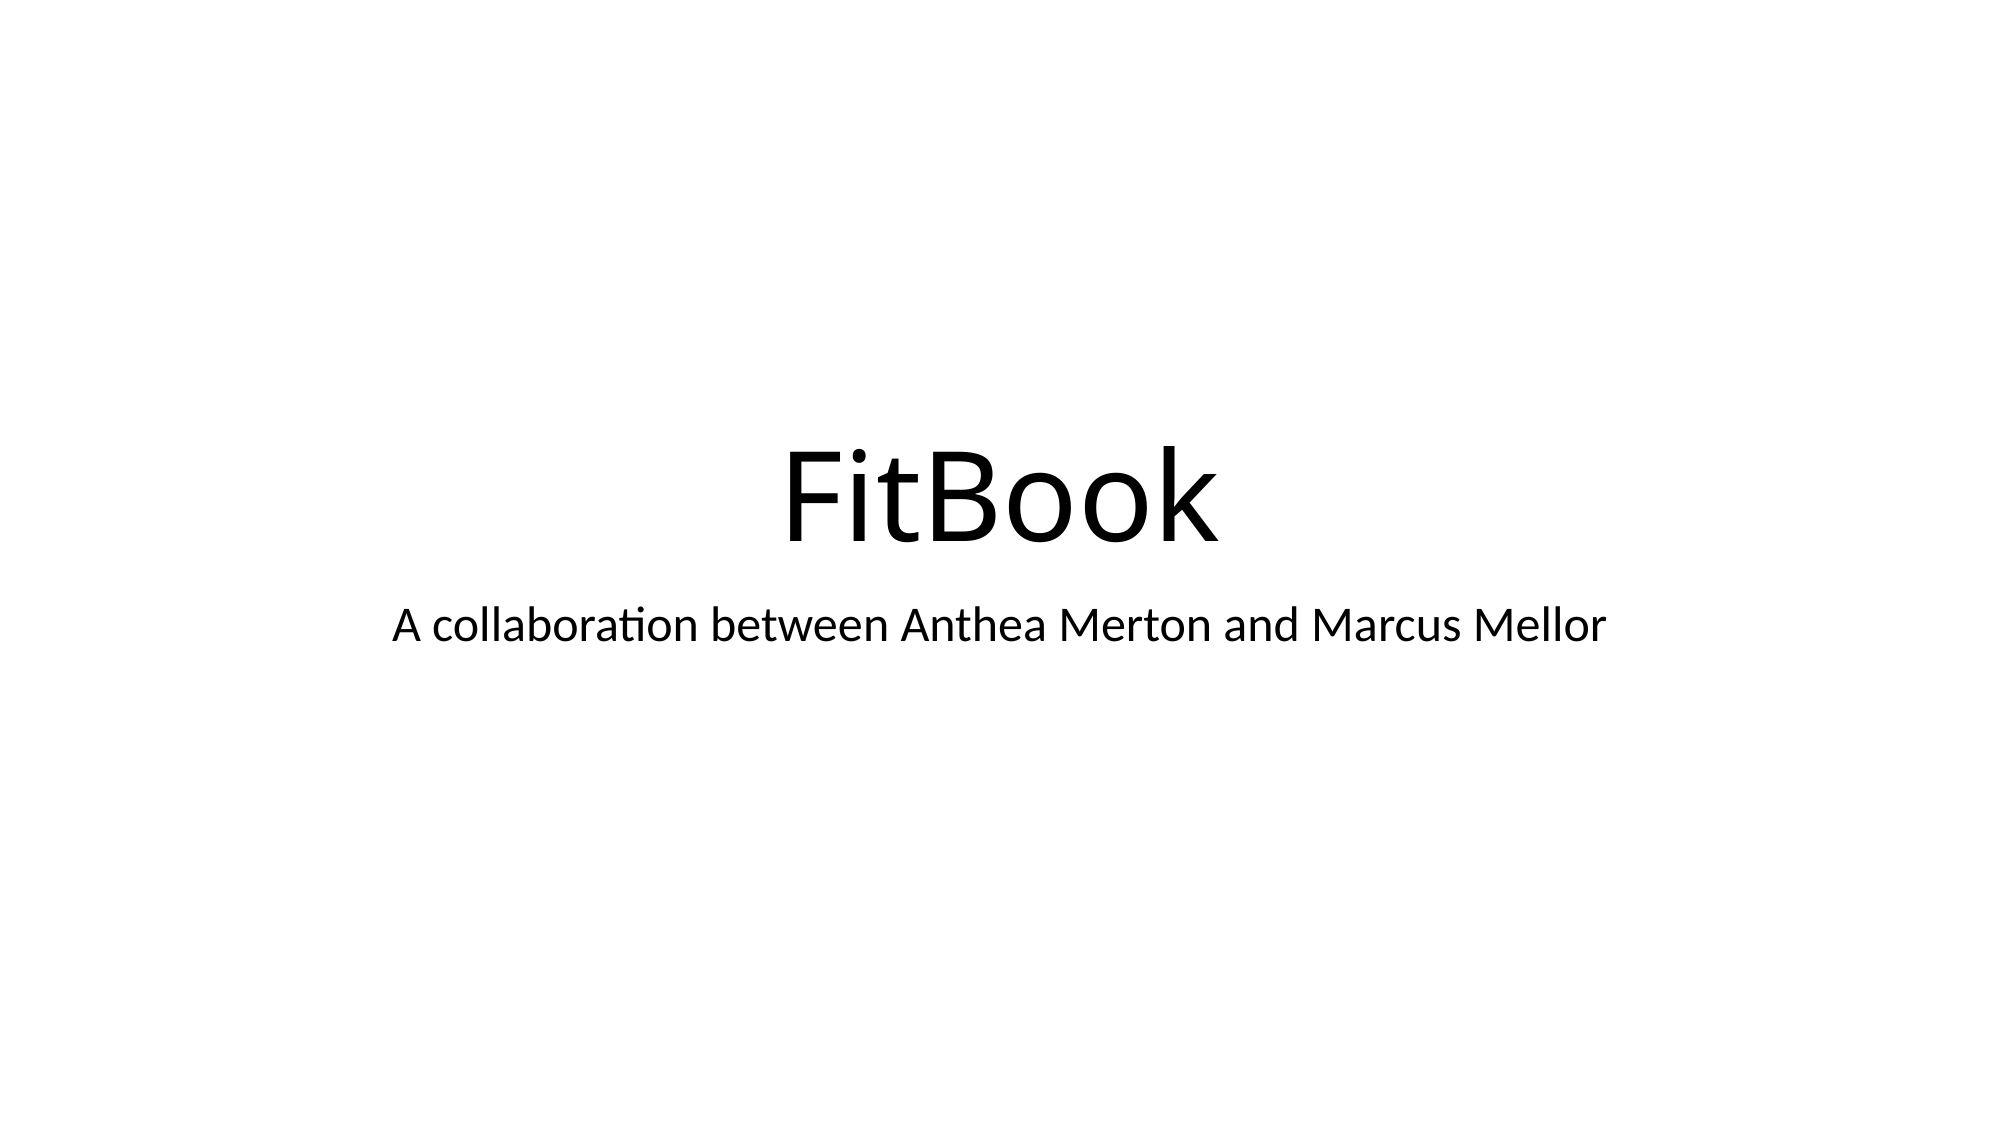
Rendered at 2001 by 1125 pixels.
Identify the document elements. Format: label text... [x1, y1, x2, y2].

subtitle A collaboration between Anthea Merton and Marcus Mellor [249, 590, 1750, 863]
title FitBook [249, 184, 1750, 576]
